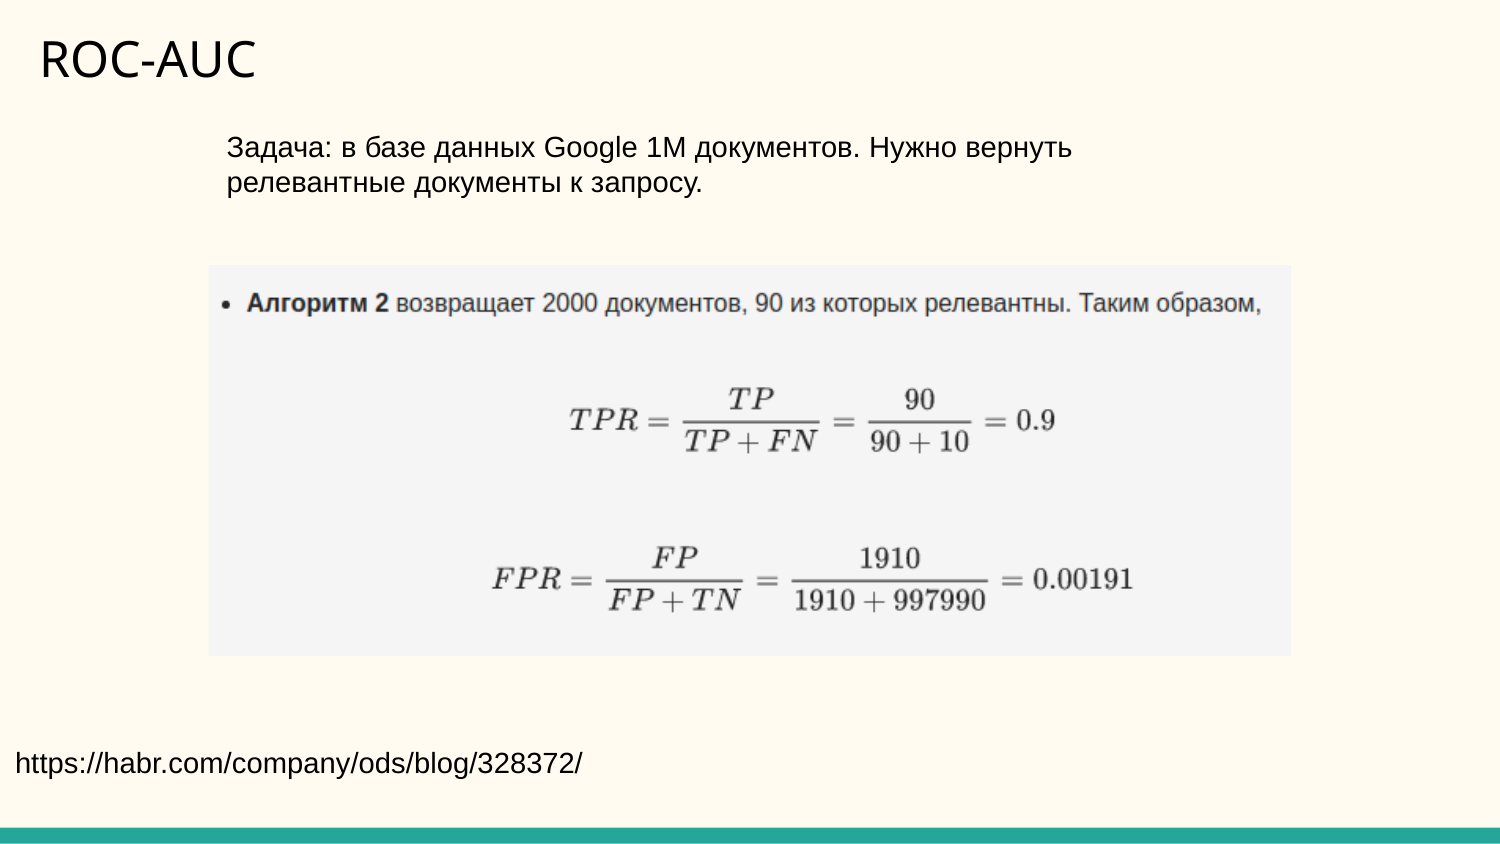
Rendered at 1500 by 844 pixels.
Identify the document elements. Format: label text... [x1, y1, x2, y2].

picture [208, 264, 1292, 656]
text_box Задача: в базе данных Google 1М документов. Нужно вернуть релевантные документы к запросу. [211, 114, 1173, 226]
text_box https://habr.com/company/ods/blog/328372/ [0, 694, 647, 828]
title ROC-AUC [24, 12, 1423, 114]
